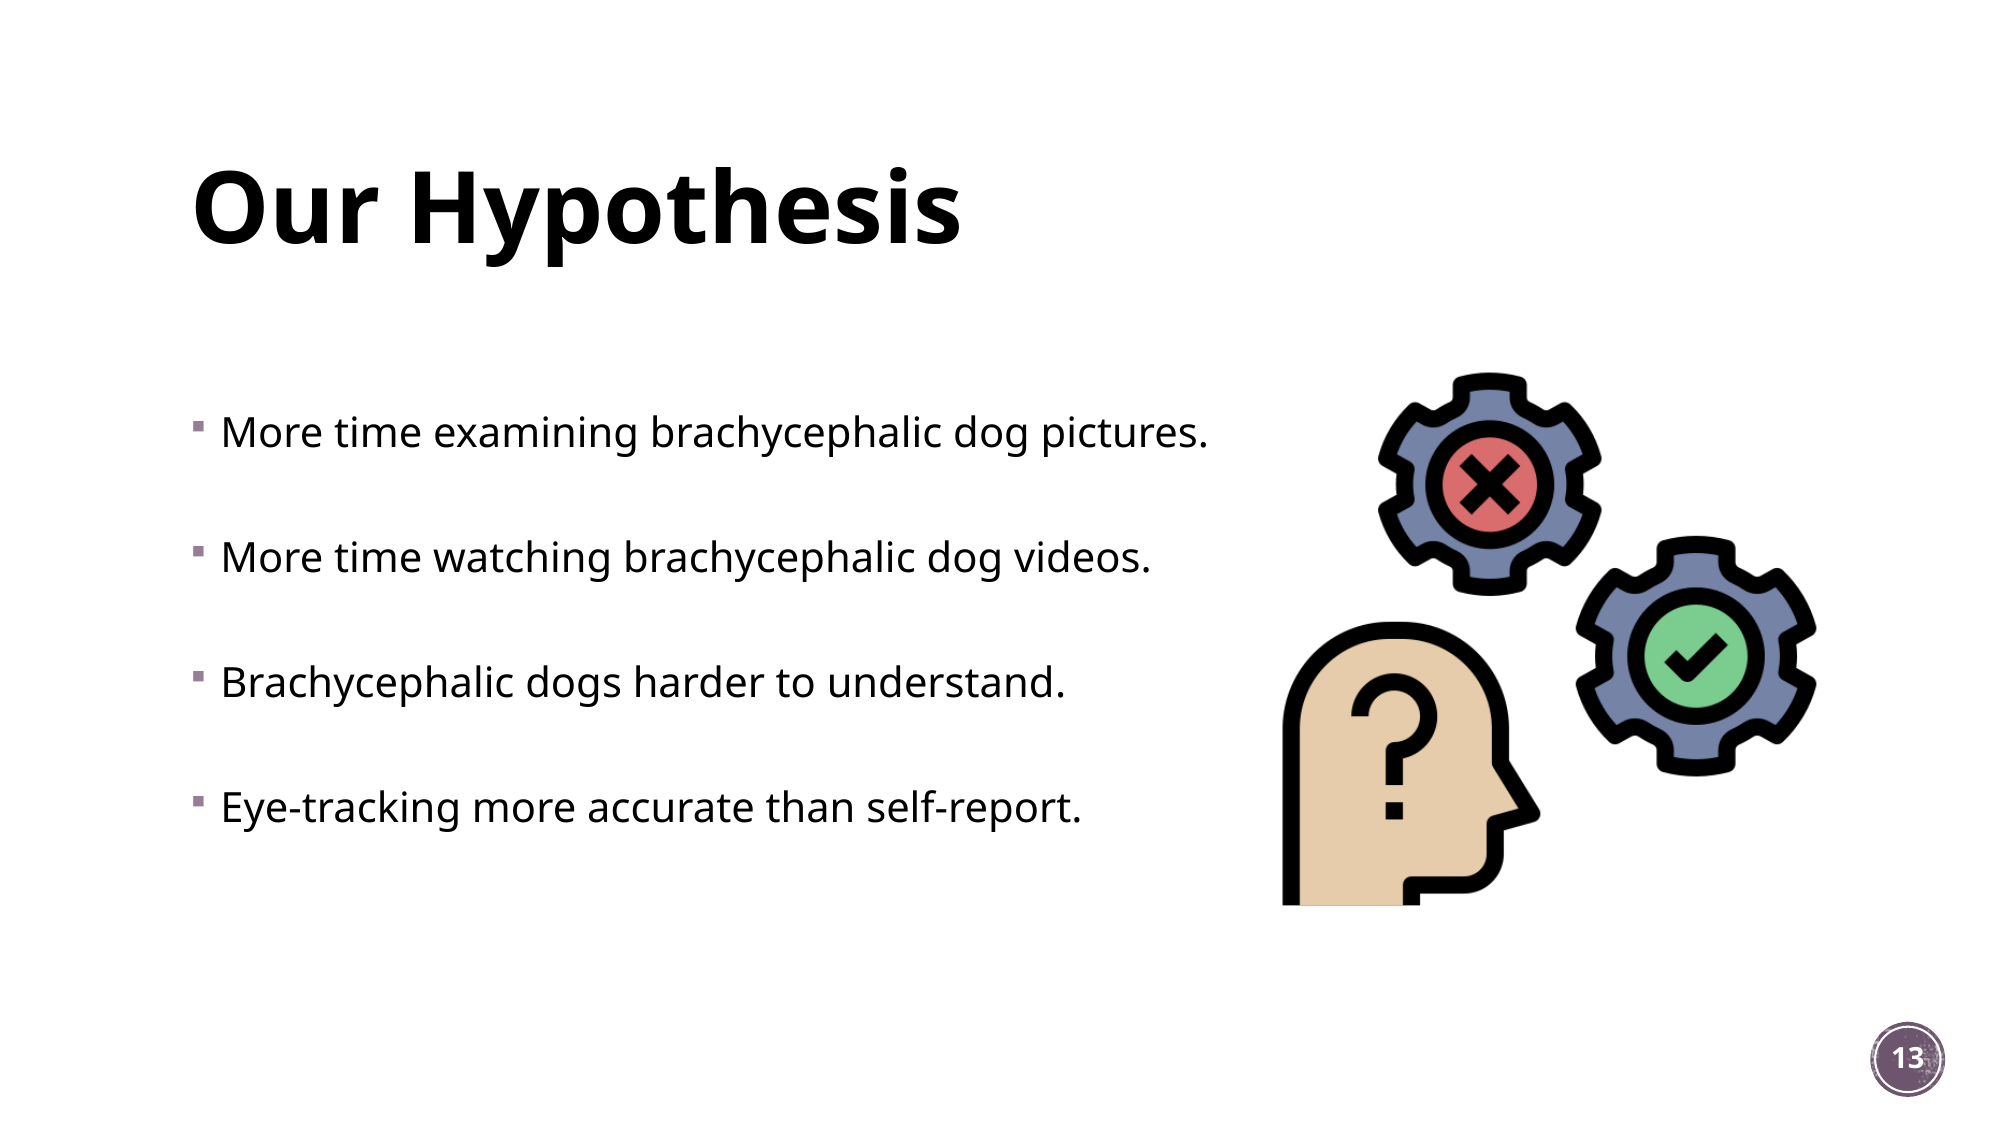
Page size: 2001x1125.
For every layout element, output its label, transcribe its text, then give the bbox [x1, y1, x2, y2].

slide_number 13 [1855, 1028, 1961, 1089]
list More time examining brachycephalic dog pictures. More time watching brachycephalic dog videos. Brachycephalic dogs harder to understand. Eye-tracking more accurate than self-report. [175, 348, 1826, 1013]
title Our Hypothesis [175, 79, 1826, 344]
picture [1275, 364, 1825, 914]
